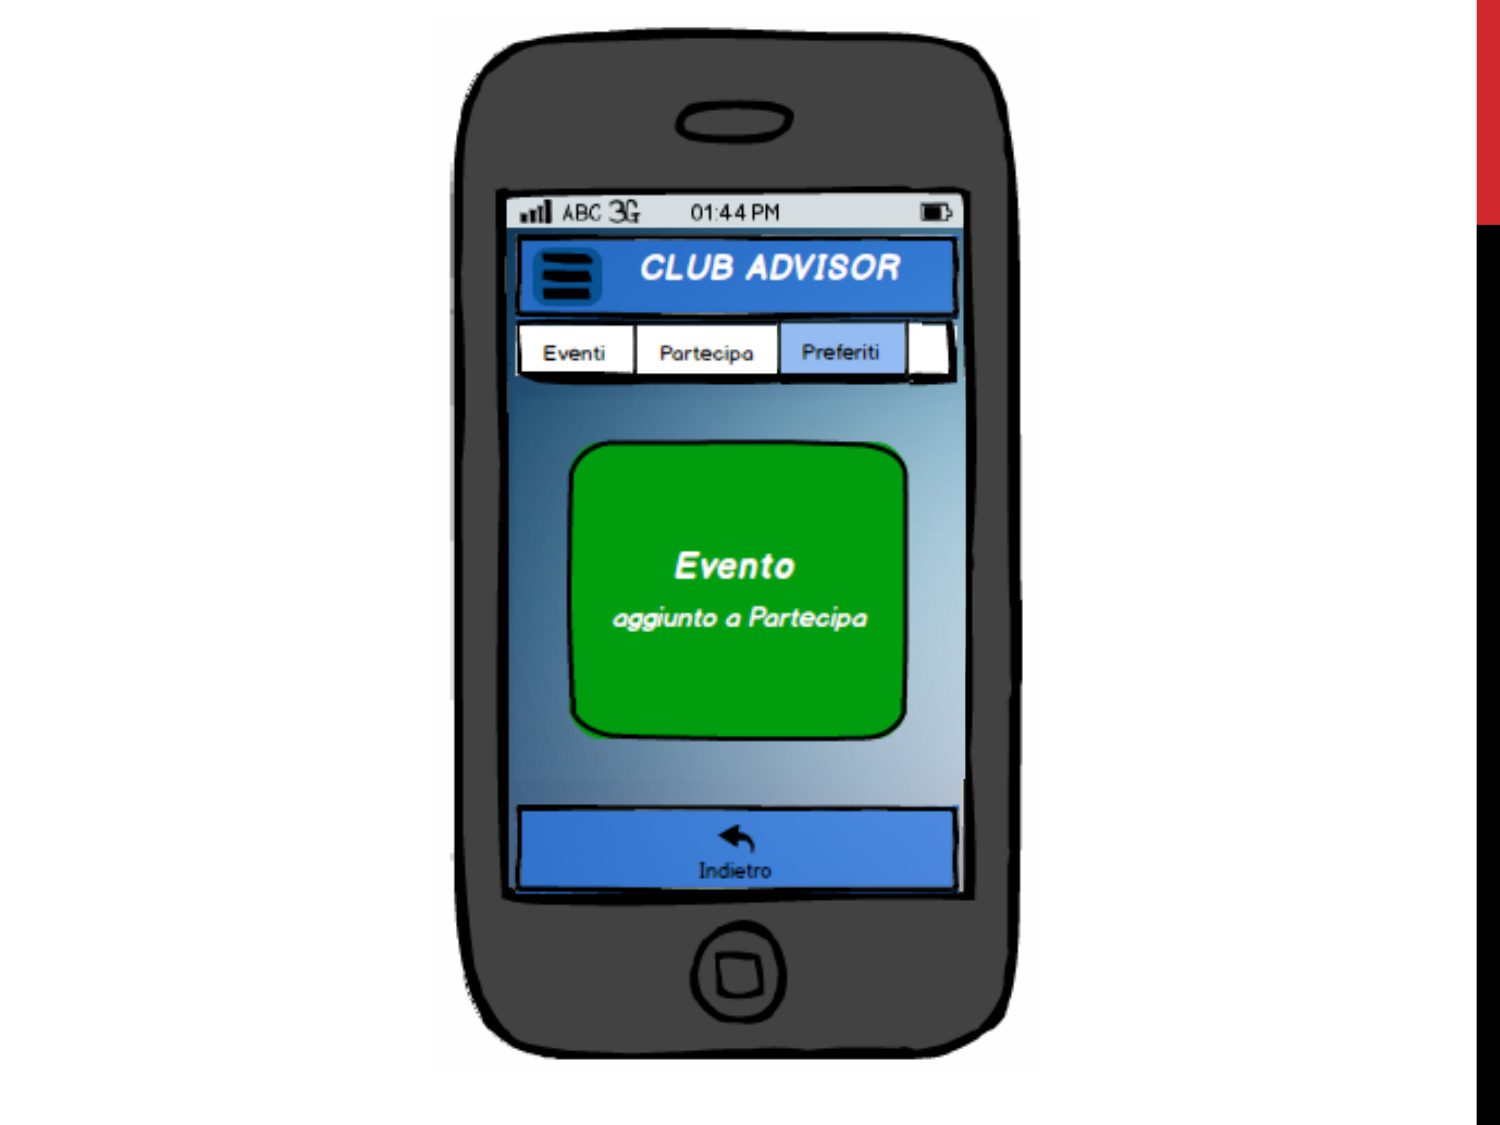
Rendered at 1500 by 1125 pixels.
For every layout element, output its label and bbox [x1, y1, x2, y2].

picture [430, 0, 1093, 1123]
